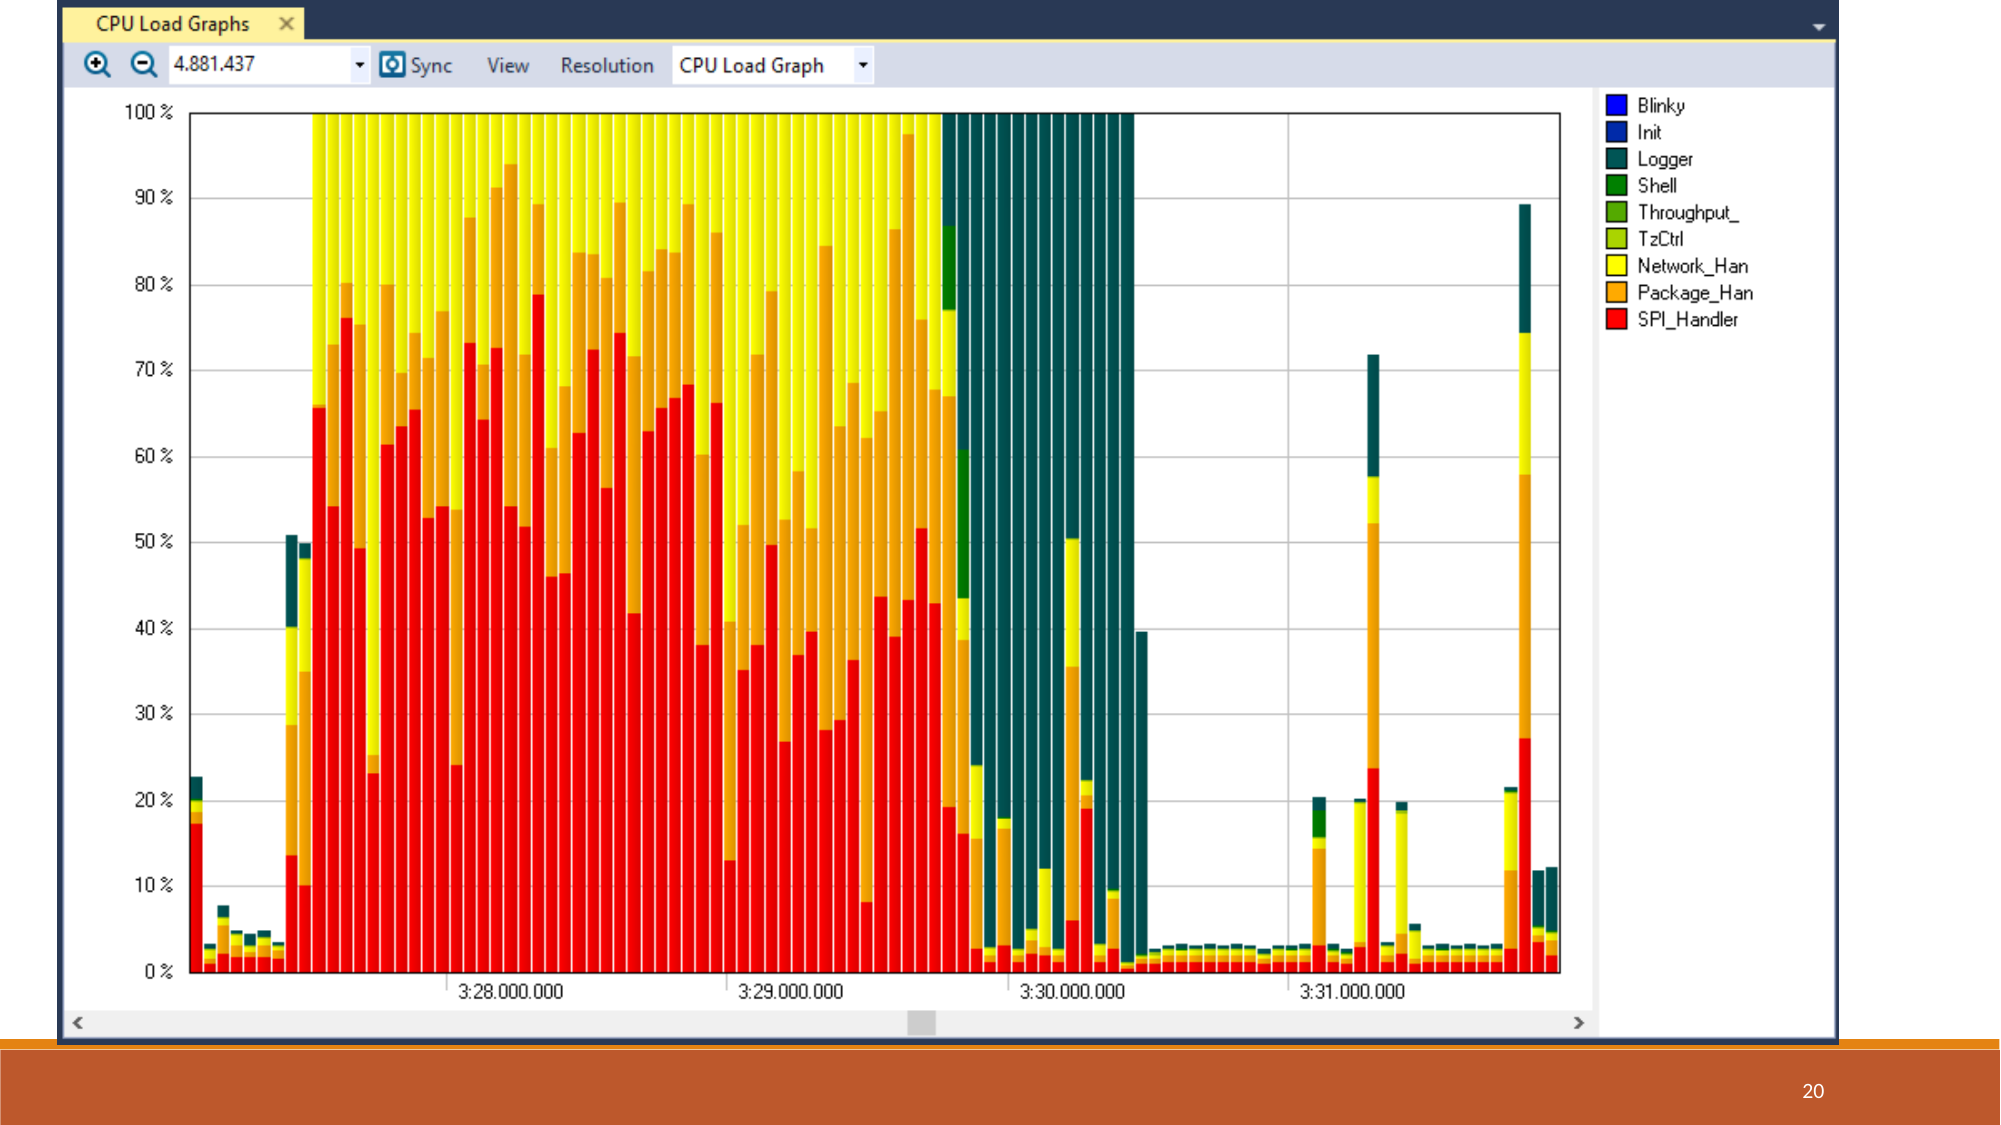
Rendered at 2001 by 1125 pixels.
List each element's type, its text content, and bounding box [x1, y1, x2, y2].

picture [56, 0, 1840, 1045]
slide_number 20 [1624, 1059, 1840, 1120]
